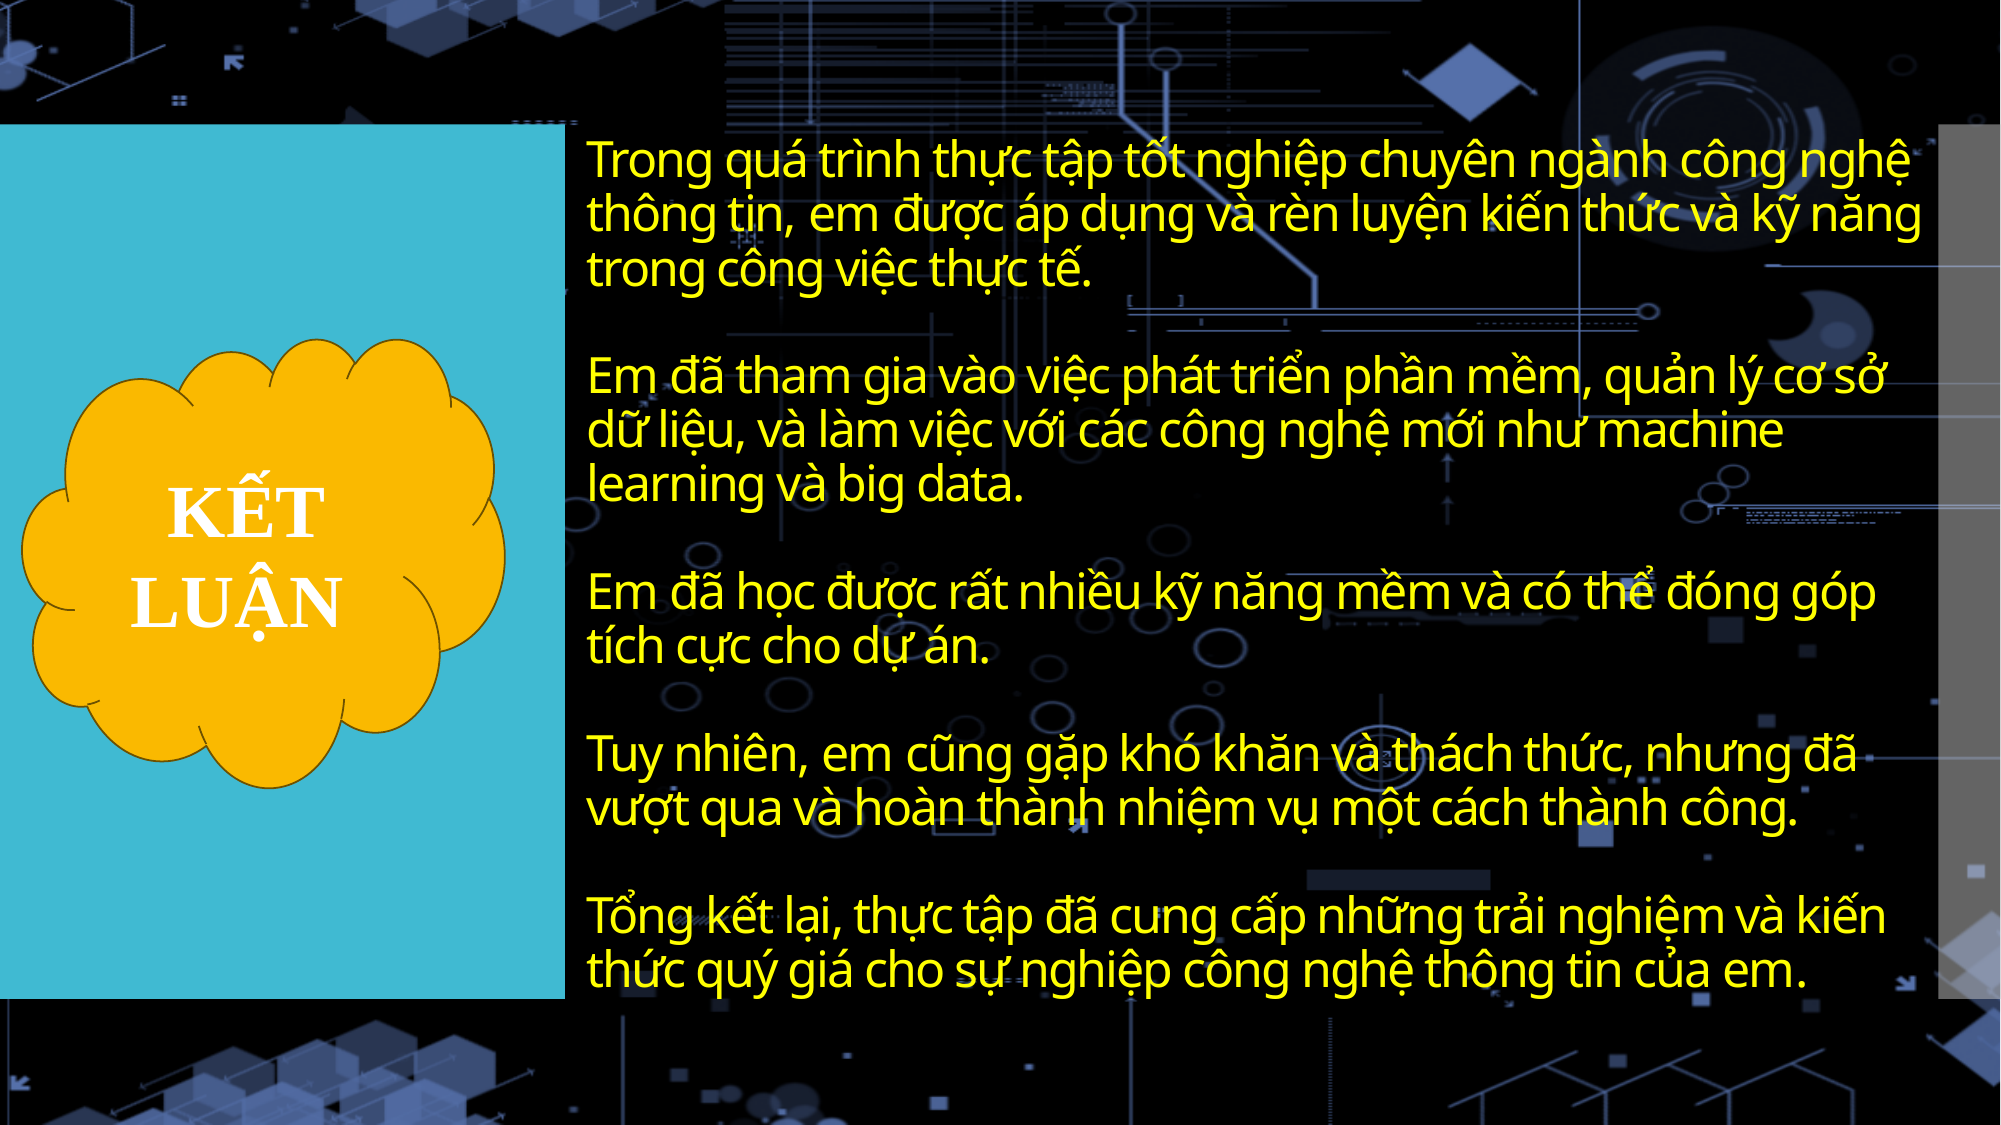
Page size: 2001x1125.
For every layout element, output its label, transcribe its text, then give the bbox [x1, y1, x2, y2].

title Trong quá trình thực tập tốt nghiệp chuyên ngành công nghệ thông tin, em được áp dụng và rèn luyện kiến thức và kỹ năng trong công việc thực tế. Em đã tham gia vào việc phát triển phần mềm, quản lý cơ sở dữ liệu, và làm việc với các công nghệ mới như machine learning và big data. Em đã học được rất nhiều kỹ năng mềm và có thể đóng góp tích cực cho dự án. Tuy nhiên, em cũng gặp khó khăn và thách thức, nhưng đã vượt qua và hoàn thành nhiệm vụ một cách thành công. Tổng kết lại, thực tập đã cung cấp những trải nghiệm và kiến thức quý giá cho sự nghiệp công nghệ thông tin của em. [571, 119, 1942, 1006]
text_box KẾT LUẬN [21, 338, 506, 790]
picture [0, 0, 2001, 1125]
